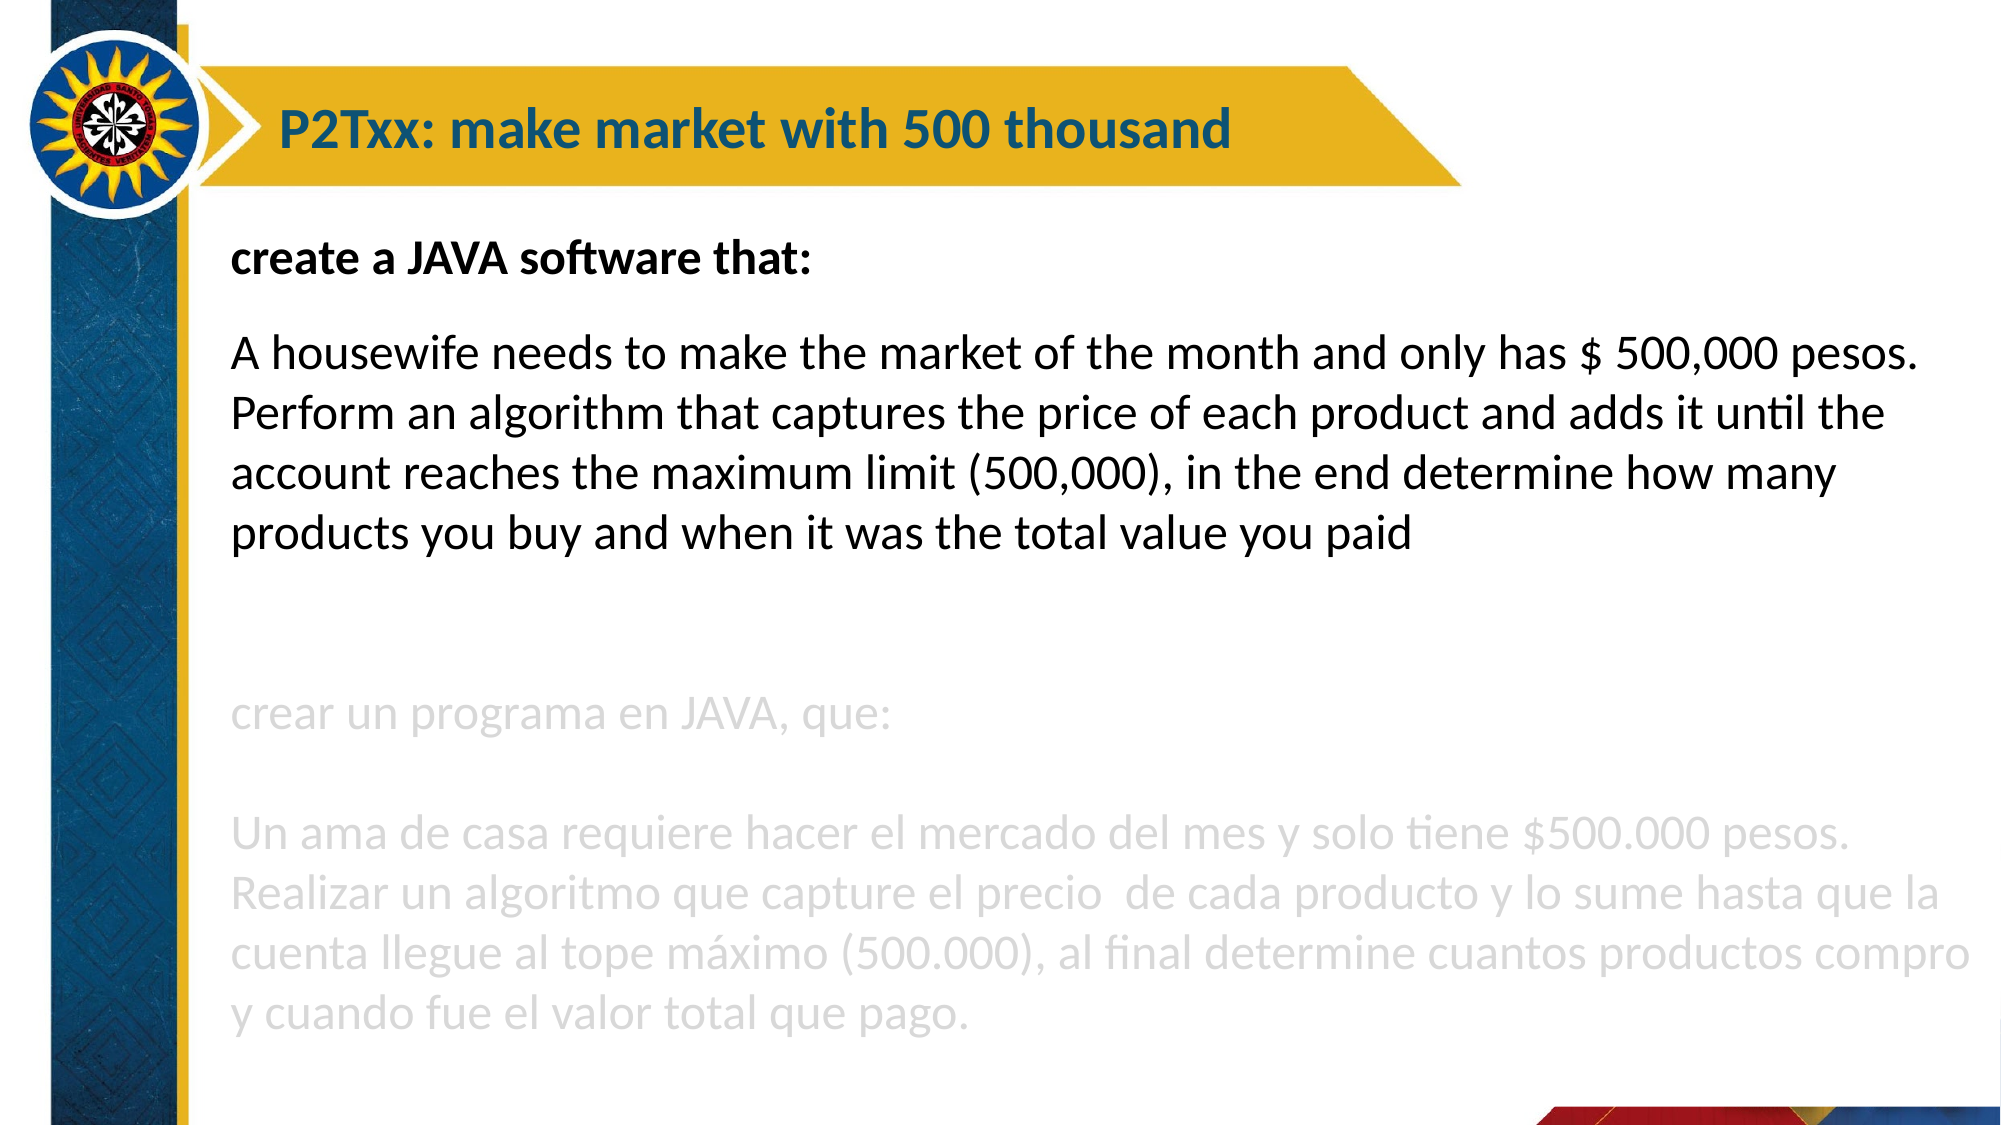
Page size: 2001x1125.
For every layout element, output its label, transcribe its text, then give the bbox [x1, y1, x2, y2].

picture [0, 0, 2001, 1125]
text_box create a JAVA software that: A housewife needs to make the market of the month and only has $ 500,000 pesos. Perform an algorithm that captures the price of each product and adds it until the account reaches the maximum limit (500,000), in the end determine how many products you buy and when it was the total value you paid crear un programa en JAVA, que: Un ama de casa requiere hacer el mercado del mes y solo tiene $500.000 pesos. Realizar un algoritmo que capture el precio de cada producto y lo sume hasta que la cuenta llegue al tope máximo (500.000), al final determine cuantos productos compro y cuando fue el valor total que pago. [215, 216, 2000, 1107]
text_box P2Txx: make market with 500 thousand [264, 82, 1389, 168]
